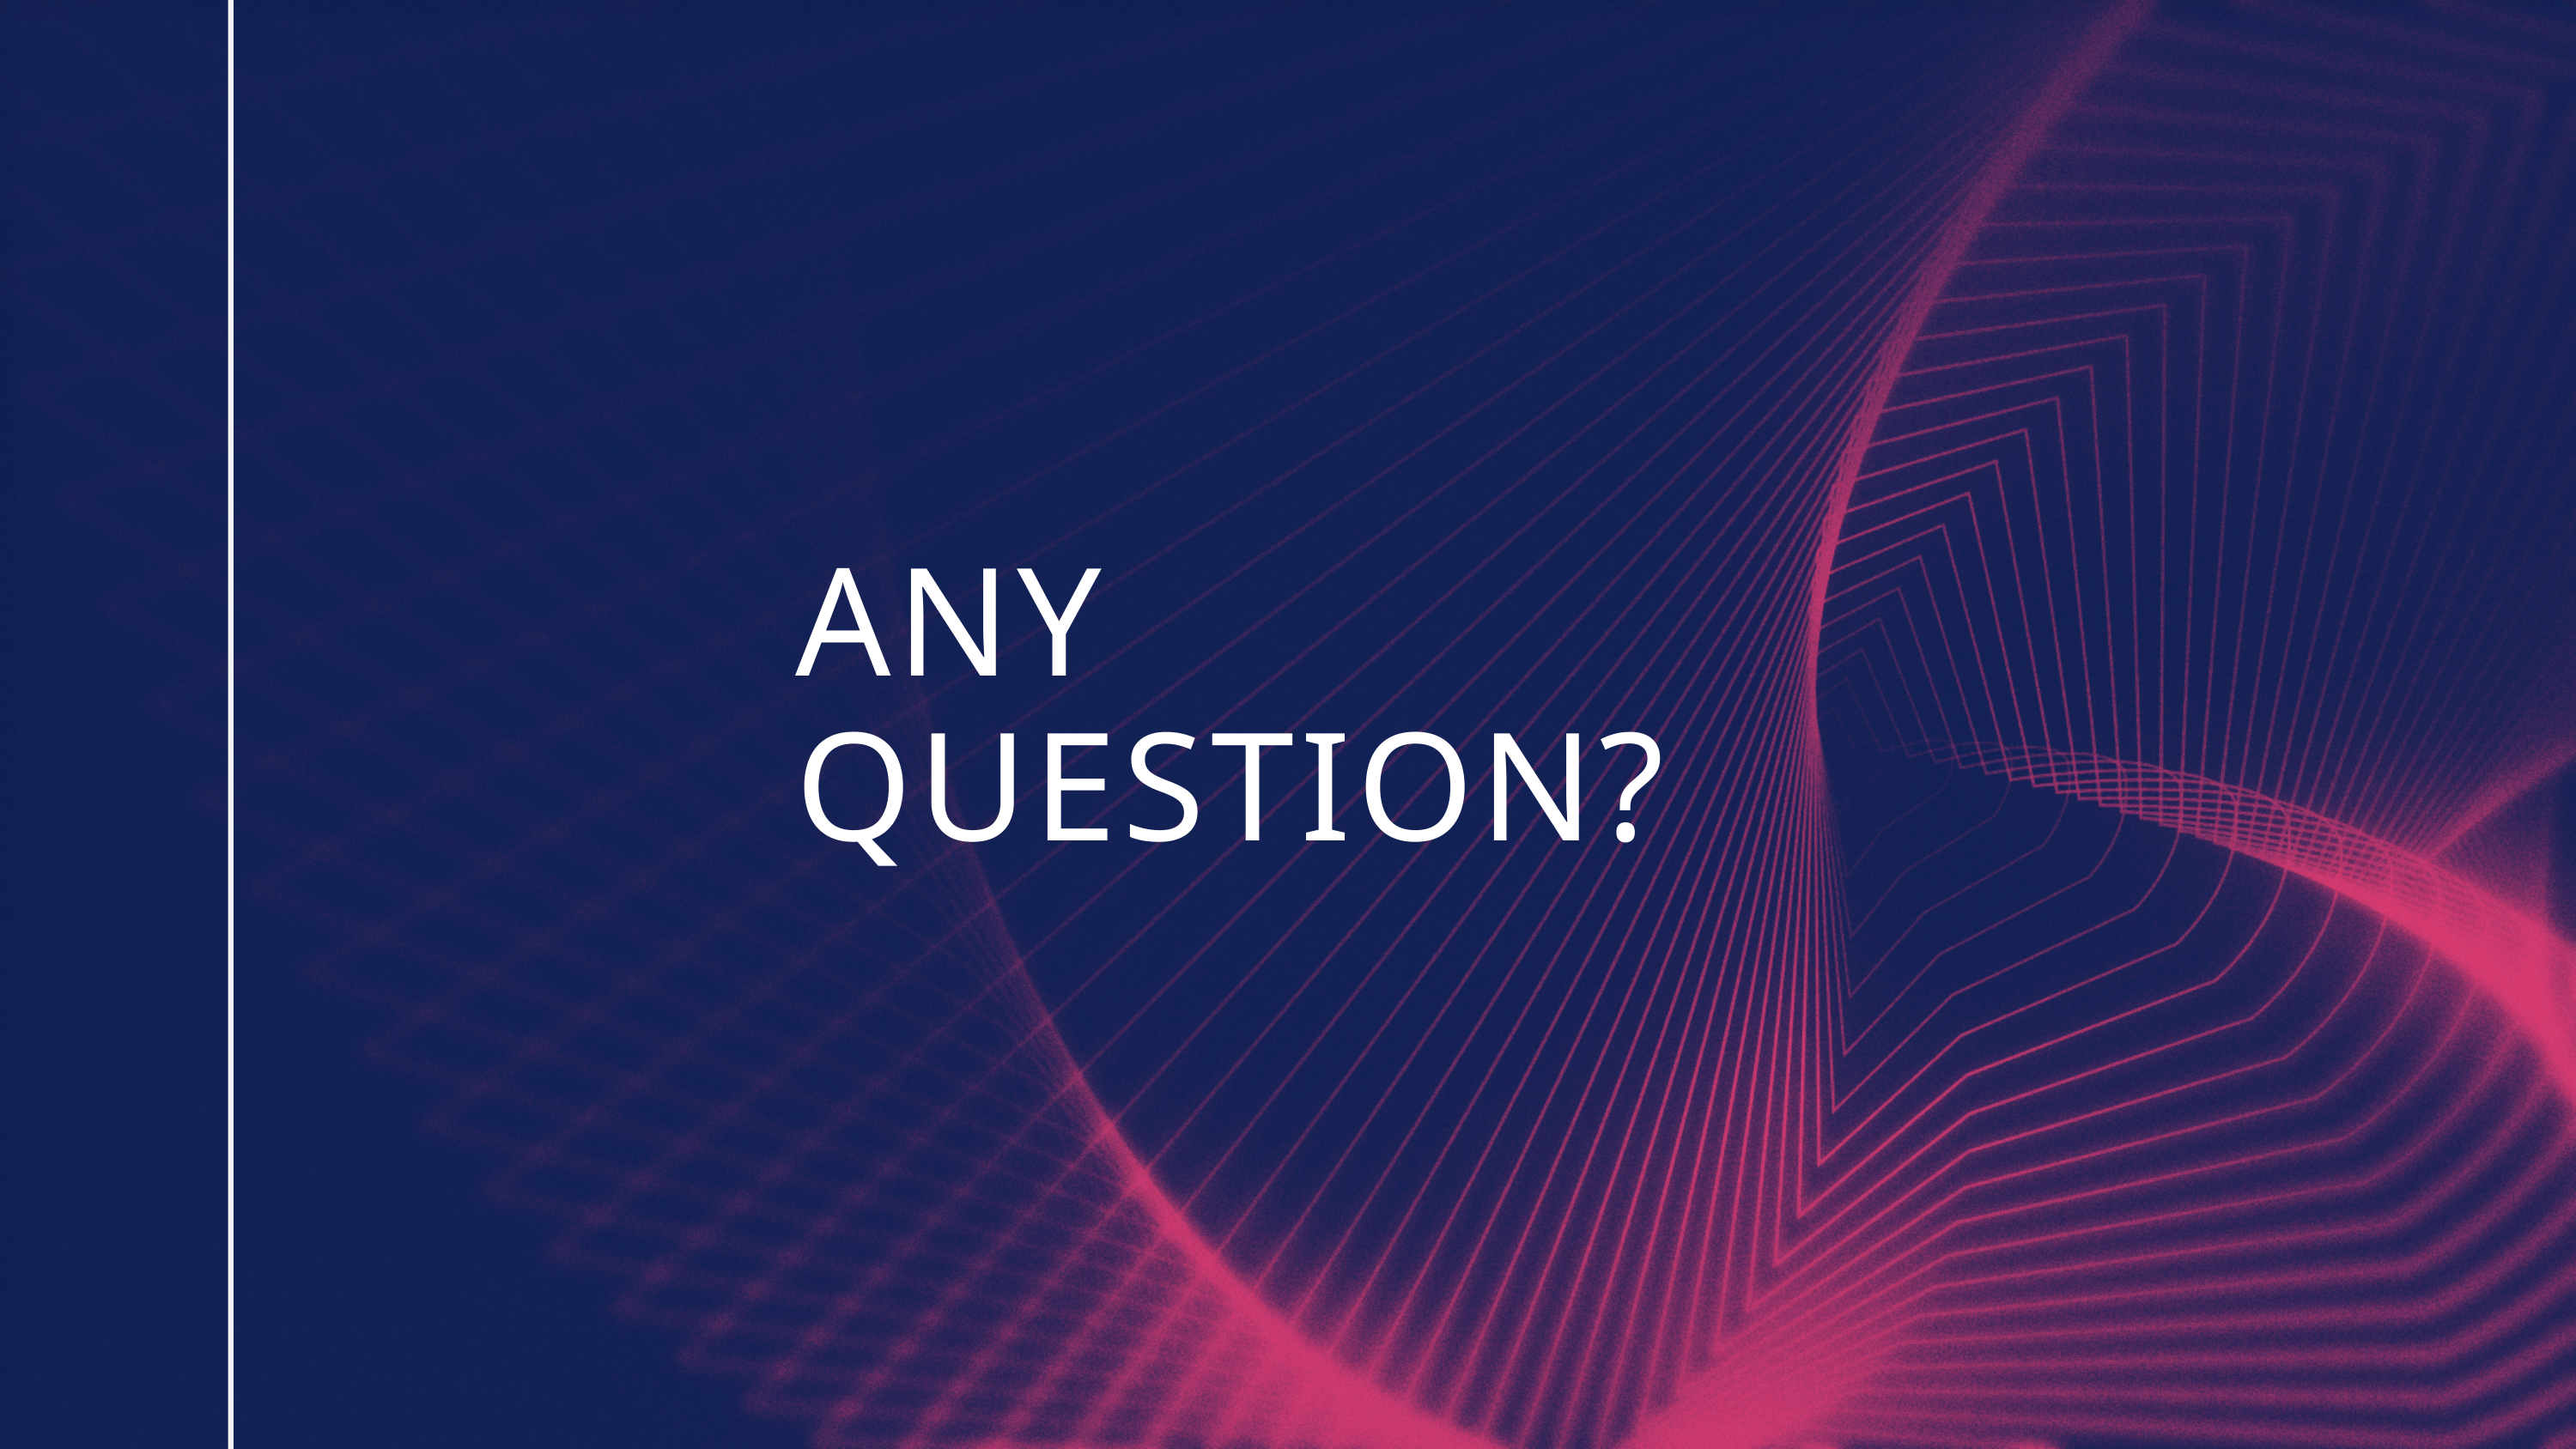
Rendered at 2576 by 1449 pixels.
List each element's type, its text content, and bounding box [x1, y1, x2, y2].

text_box [231, 0, 2576, 1449]
text_box [0, 0, 230, 1449]
text_box ANY QUESTION? [795, 541, 1751, 871]
